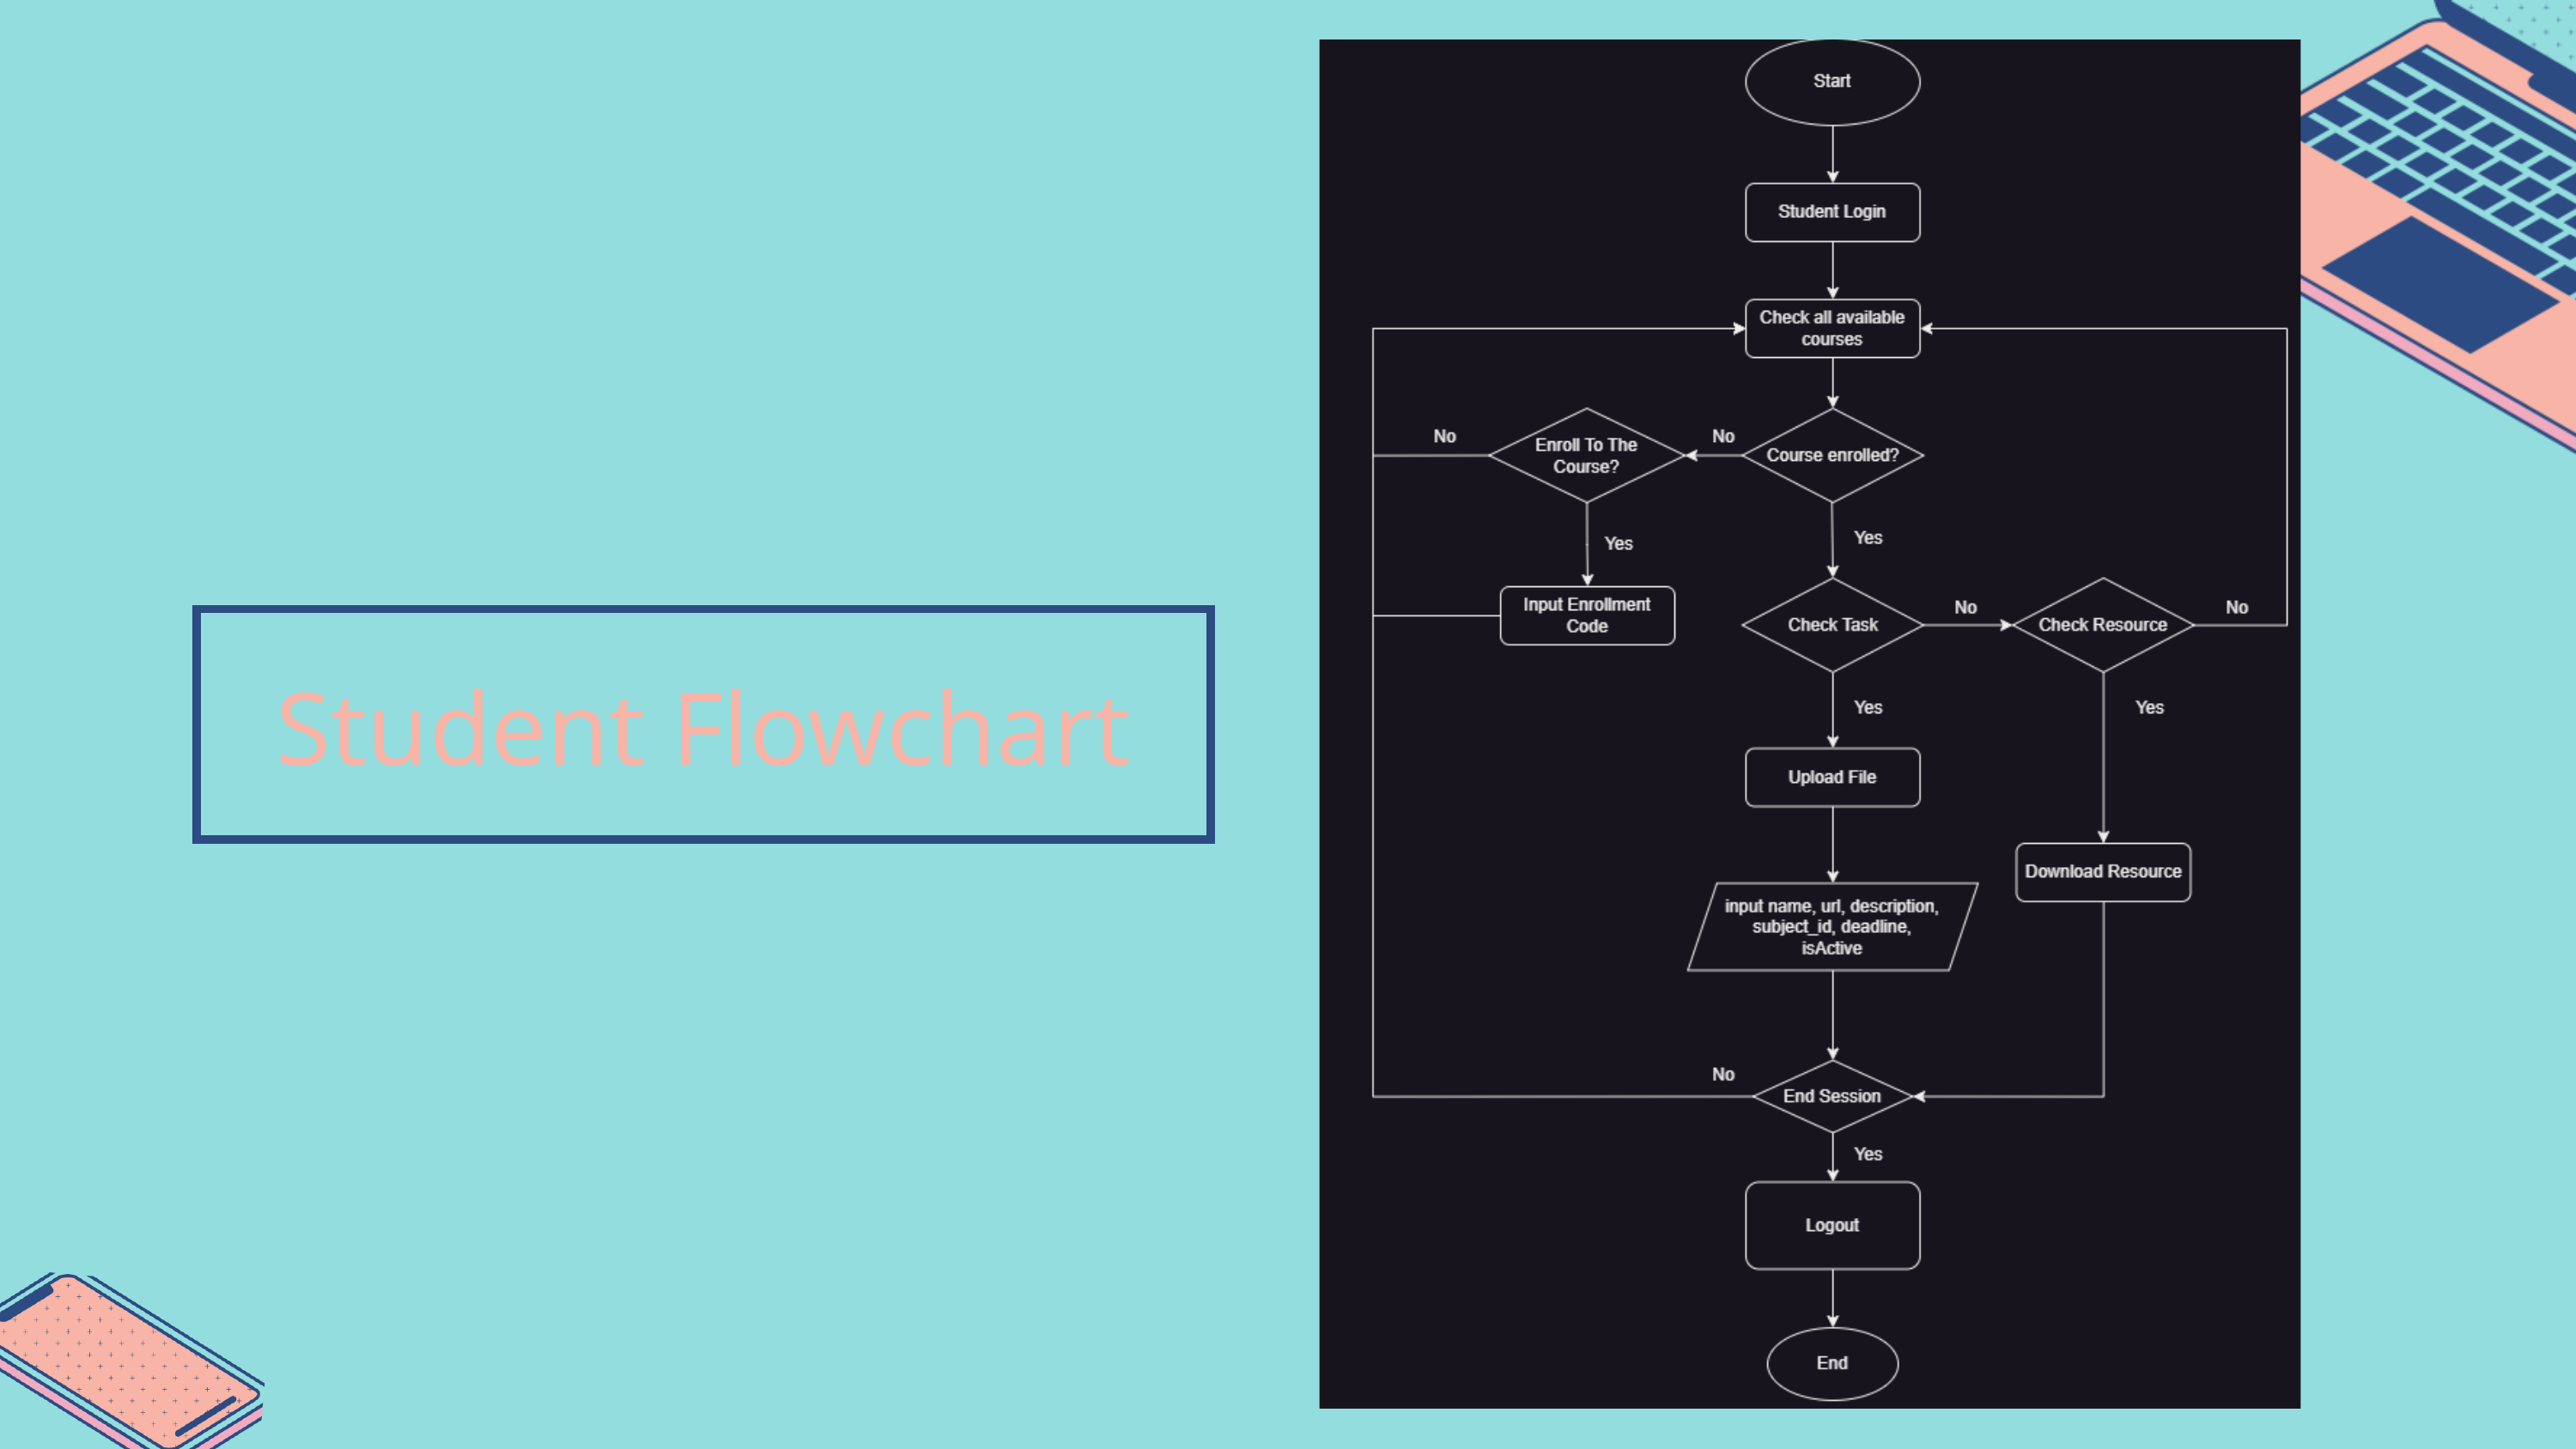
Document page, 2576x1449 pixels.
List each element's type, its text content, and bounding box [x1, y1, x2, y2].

text_box [1319, 39, 2301, 1409]
text_box [2148, 0, 2576, 457]
text_box [0, 1268, 273, 1449]
table_header Student Flowchart [201, 613, 1206, 835]
